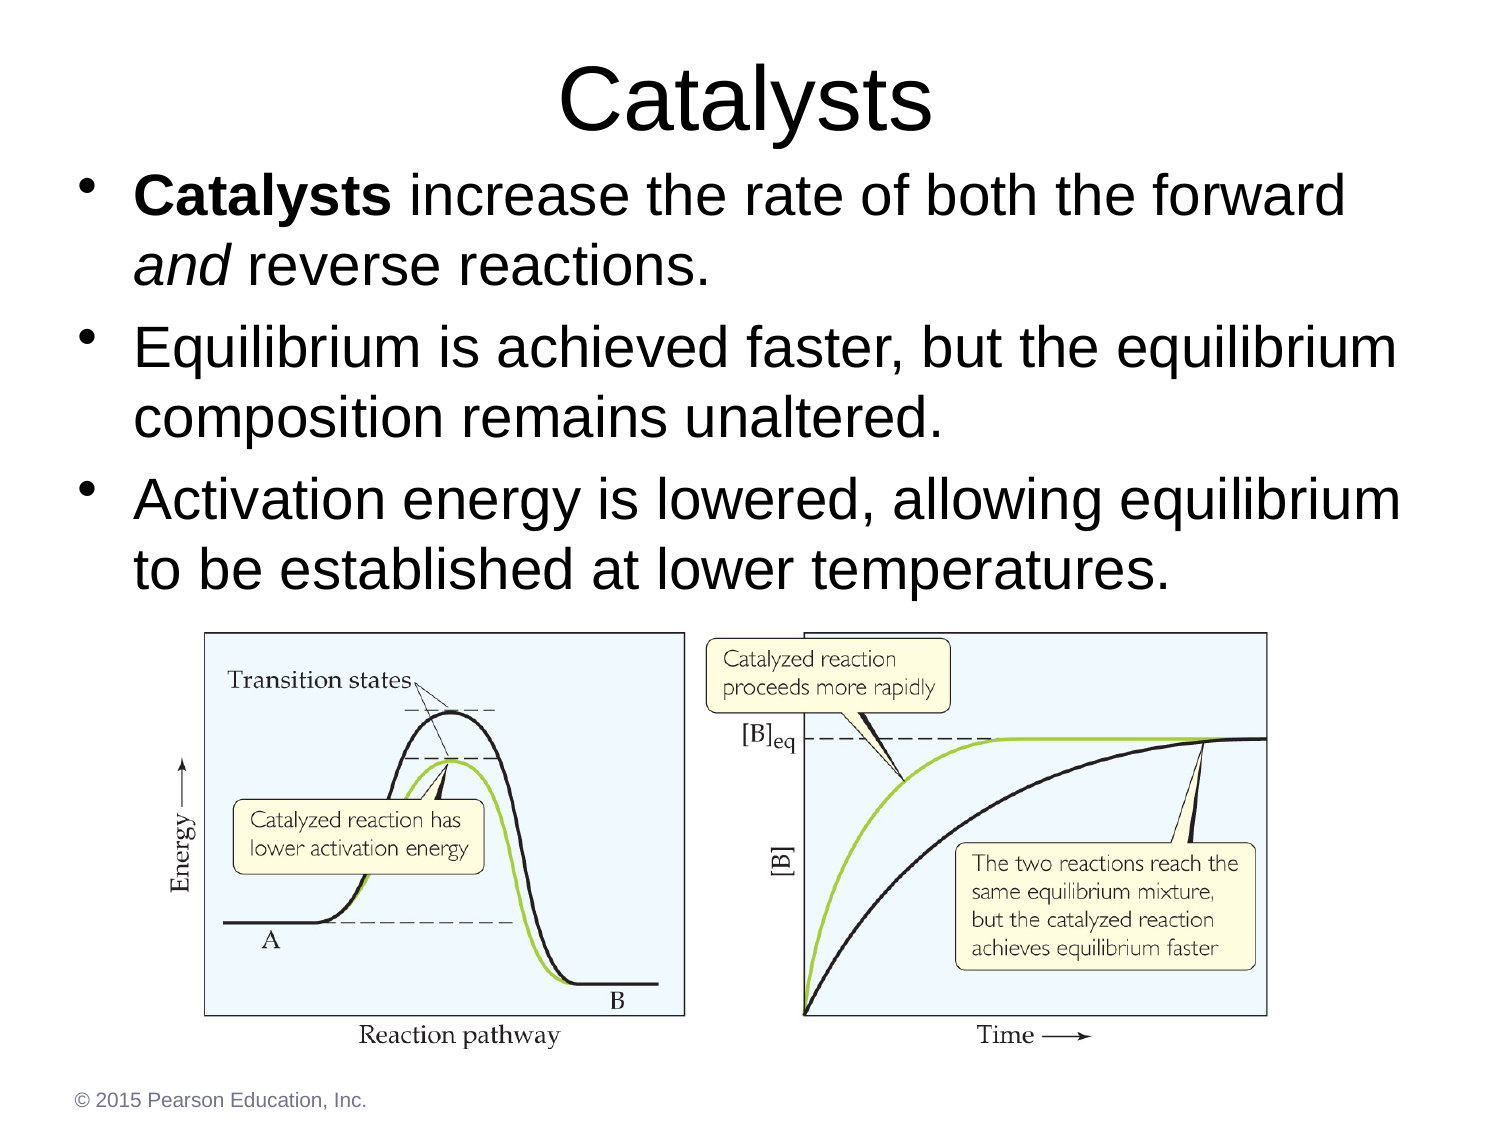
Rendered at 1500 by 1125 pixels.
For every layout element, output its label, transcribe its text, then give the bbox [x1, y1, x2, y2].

title Catalysts [0, 0, 1497, 188]
list Catalysts increase the rate of both the forward and reverse reactions. Equilibrium is achieved faster, but the equilibrium composition remains unaltered. Activation energy is lowered, allowing equilibrium to be established at lower temperatures. [62, 149, 1451, 388]
picture [162, 624, 1276, 1049]
